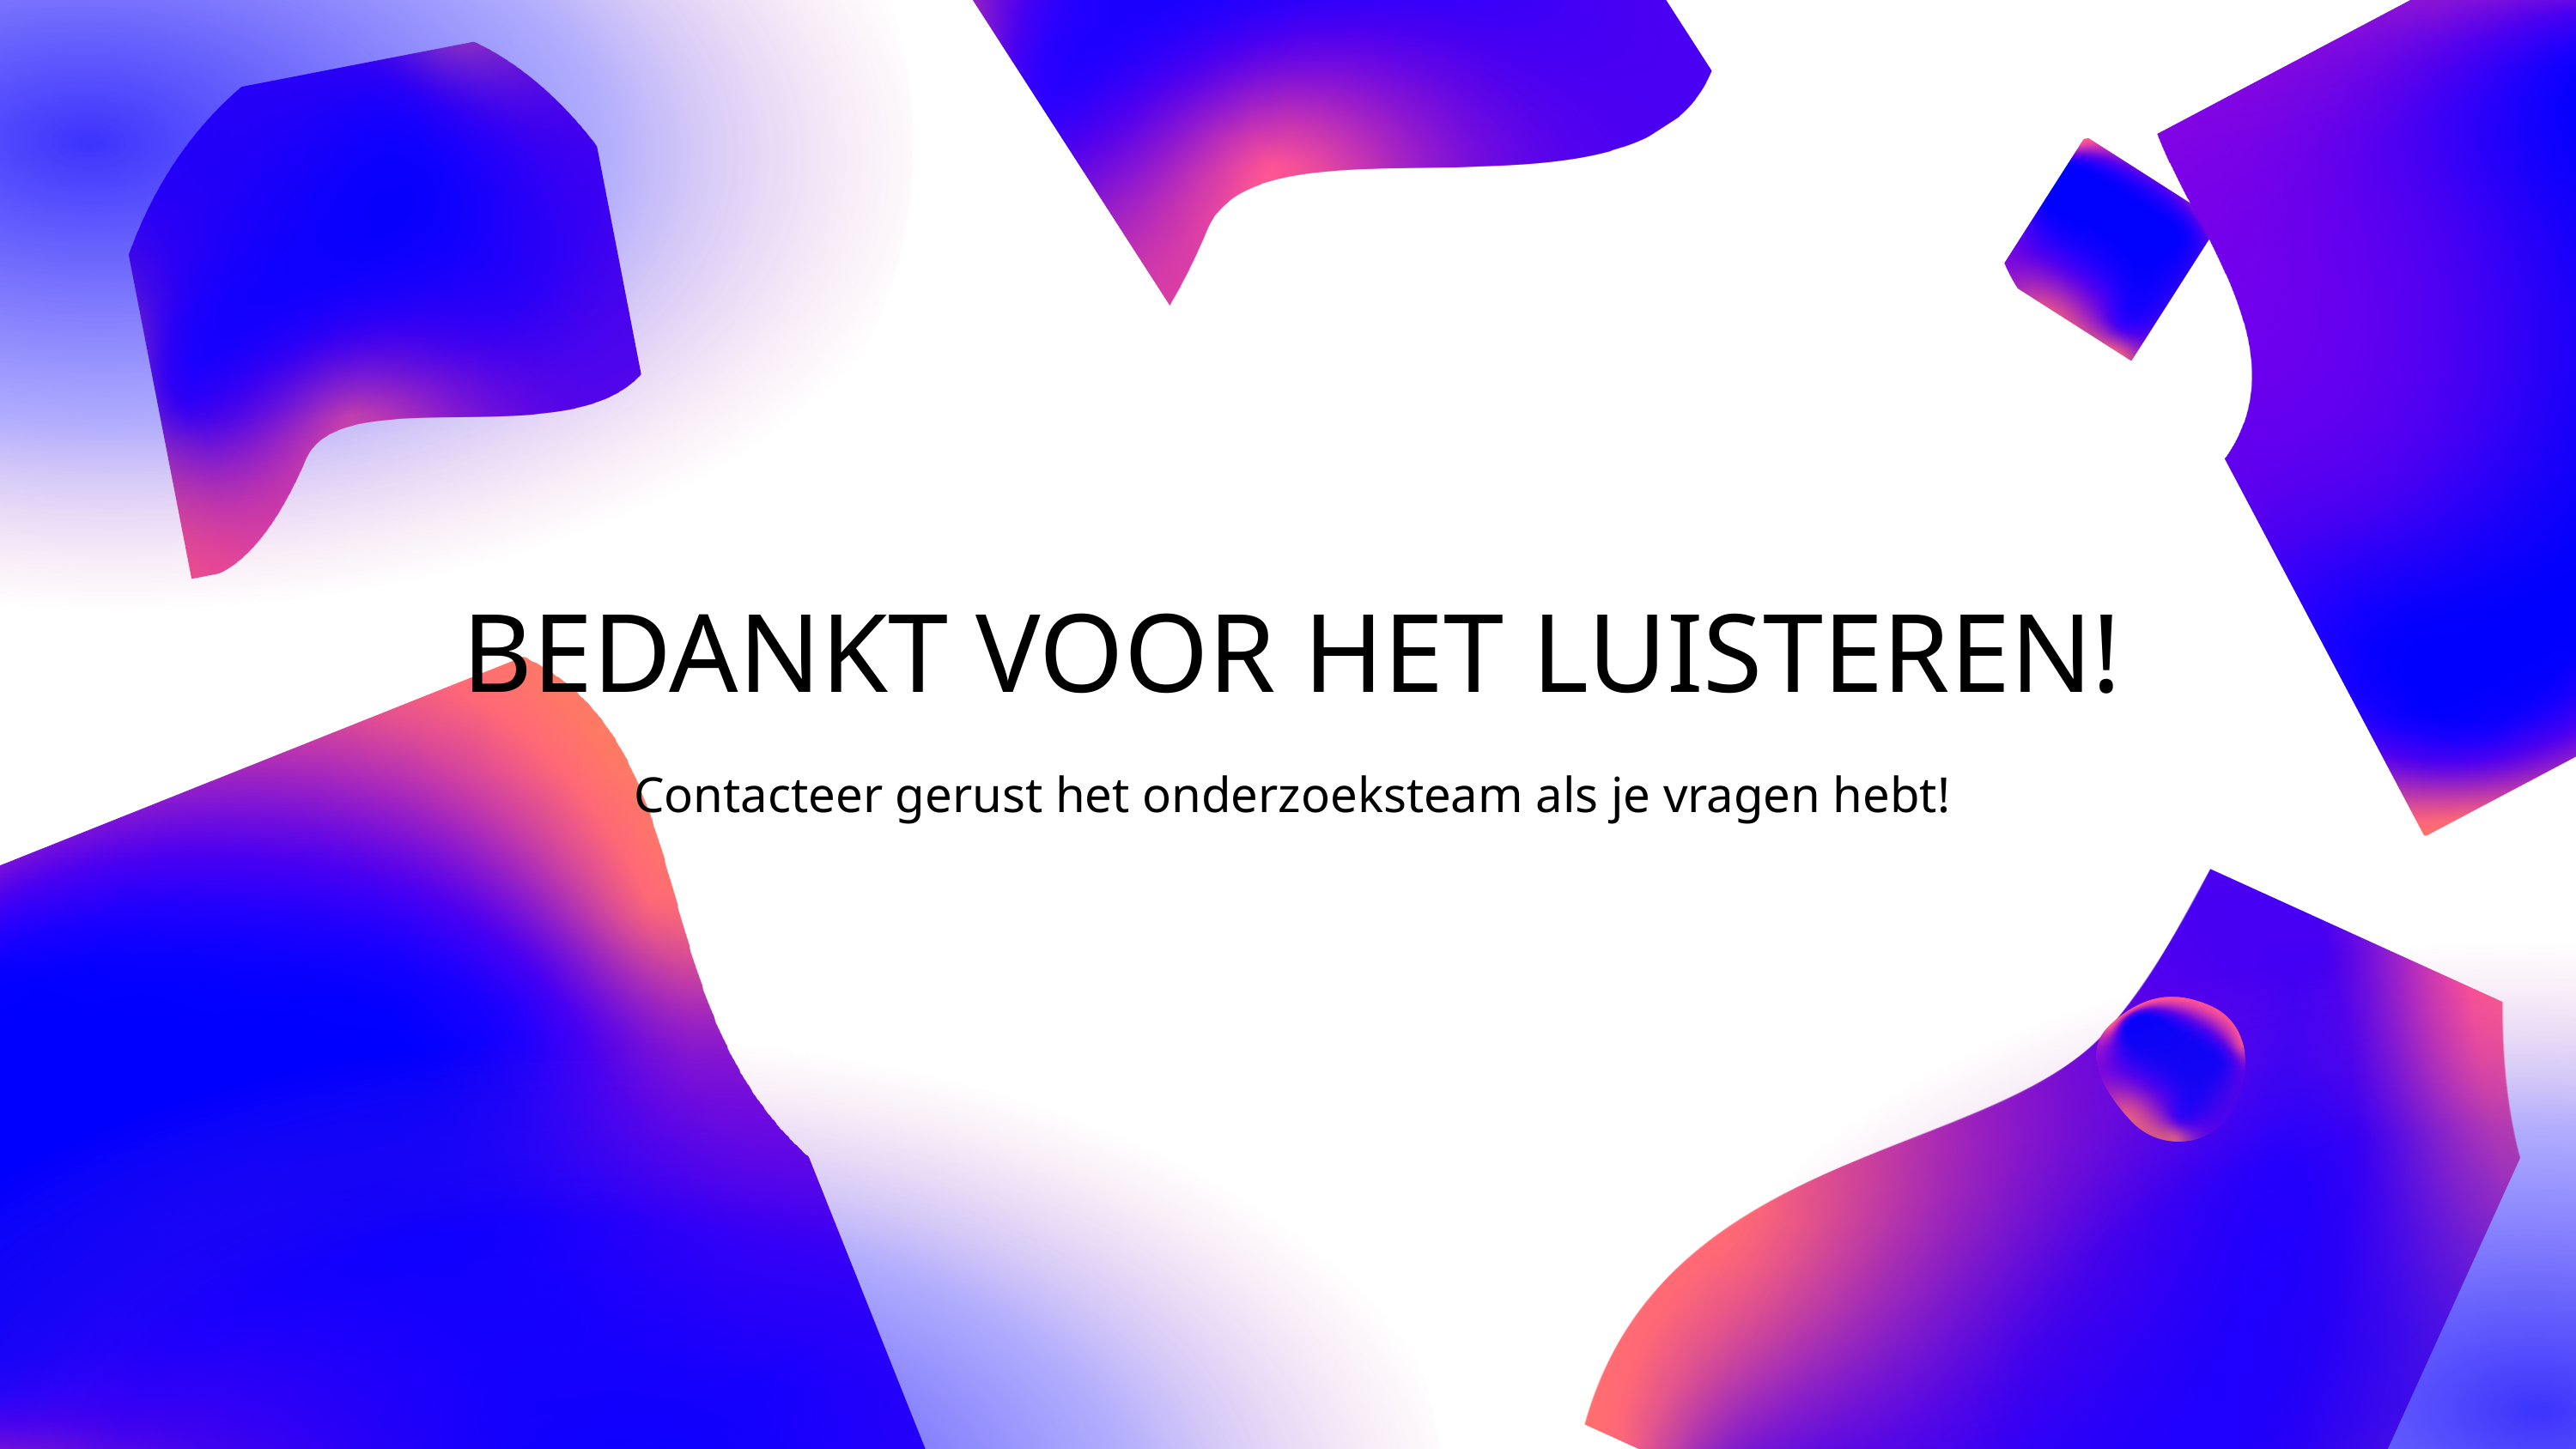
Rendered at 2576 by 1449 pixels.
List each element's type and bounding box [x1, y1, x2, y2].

text_box [1996, 136, 2154, 361]
text_box [1575, 1170, 1689, 1449]
text_box [1689, 796, 2576, 1449]
text_box [2075, 0, 2576, 796]
text_box [407, 579, 2178, 820]
text_box [0, 0, 914, 762]
text_box [972, 0, 1723, 404]
text_box [0, 890, 1443, 1449]
text_box [0, 762, 702, 890]
